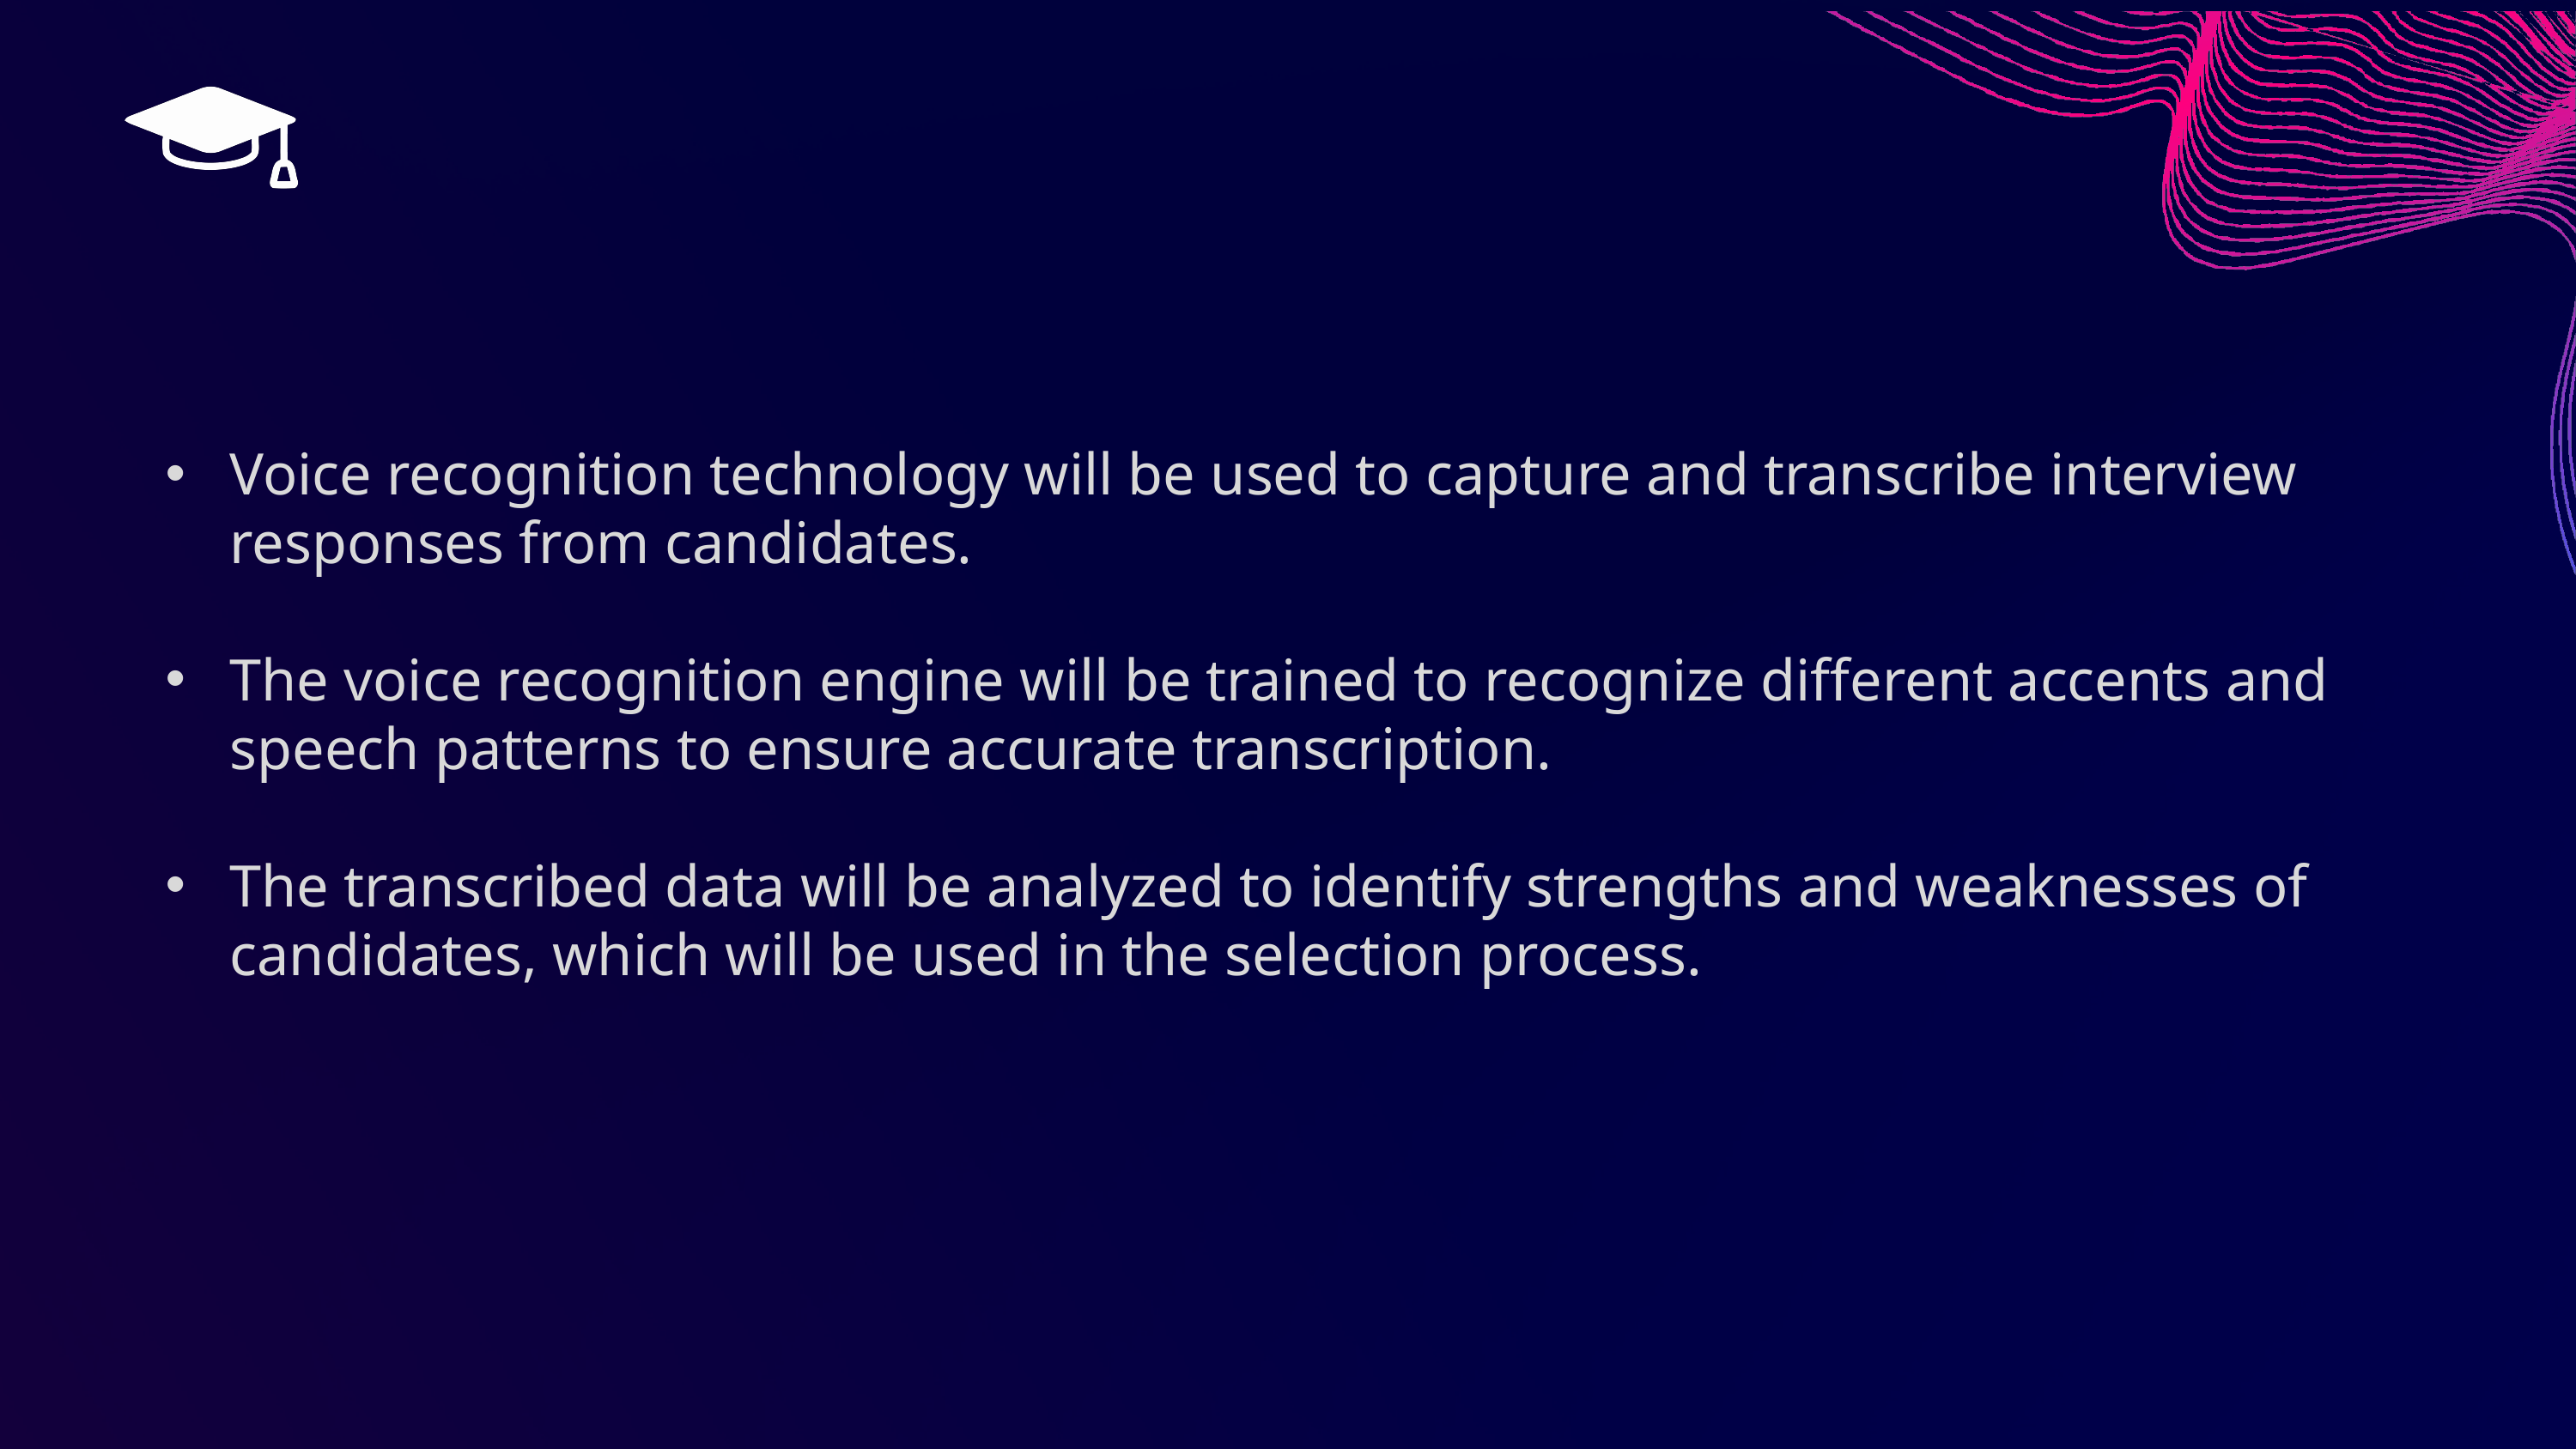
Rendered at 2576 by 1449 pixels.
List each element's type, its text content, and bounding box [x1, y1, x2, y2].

picture [0, 0, 2576, 1449]
text_box Voice recognition technology will be used to capture and transcribe interview responses from candidates. The voice recognition engine will be trained to recognize different accents and speech patterns to ensure accurate transcription. The transcribed data will be analyzed to identify strengths and weaknesses of candidates, which will be used in the selection process. [152, 431, 2407, 1282]
